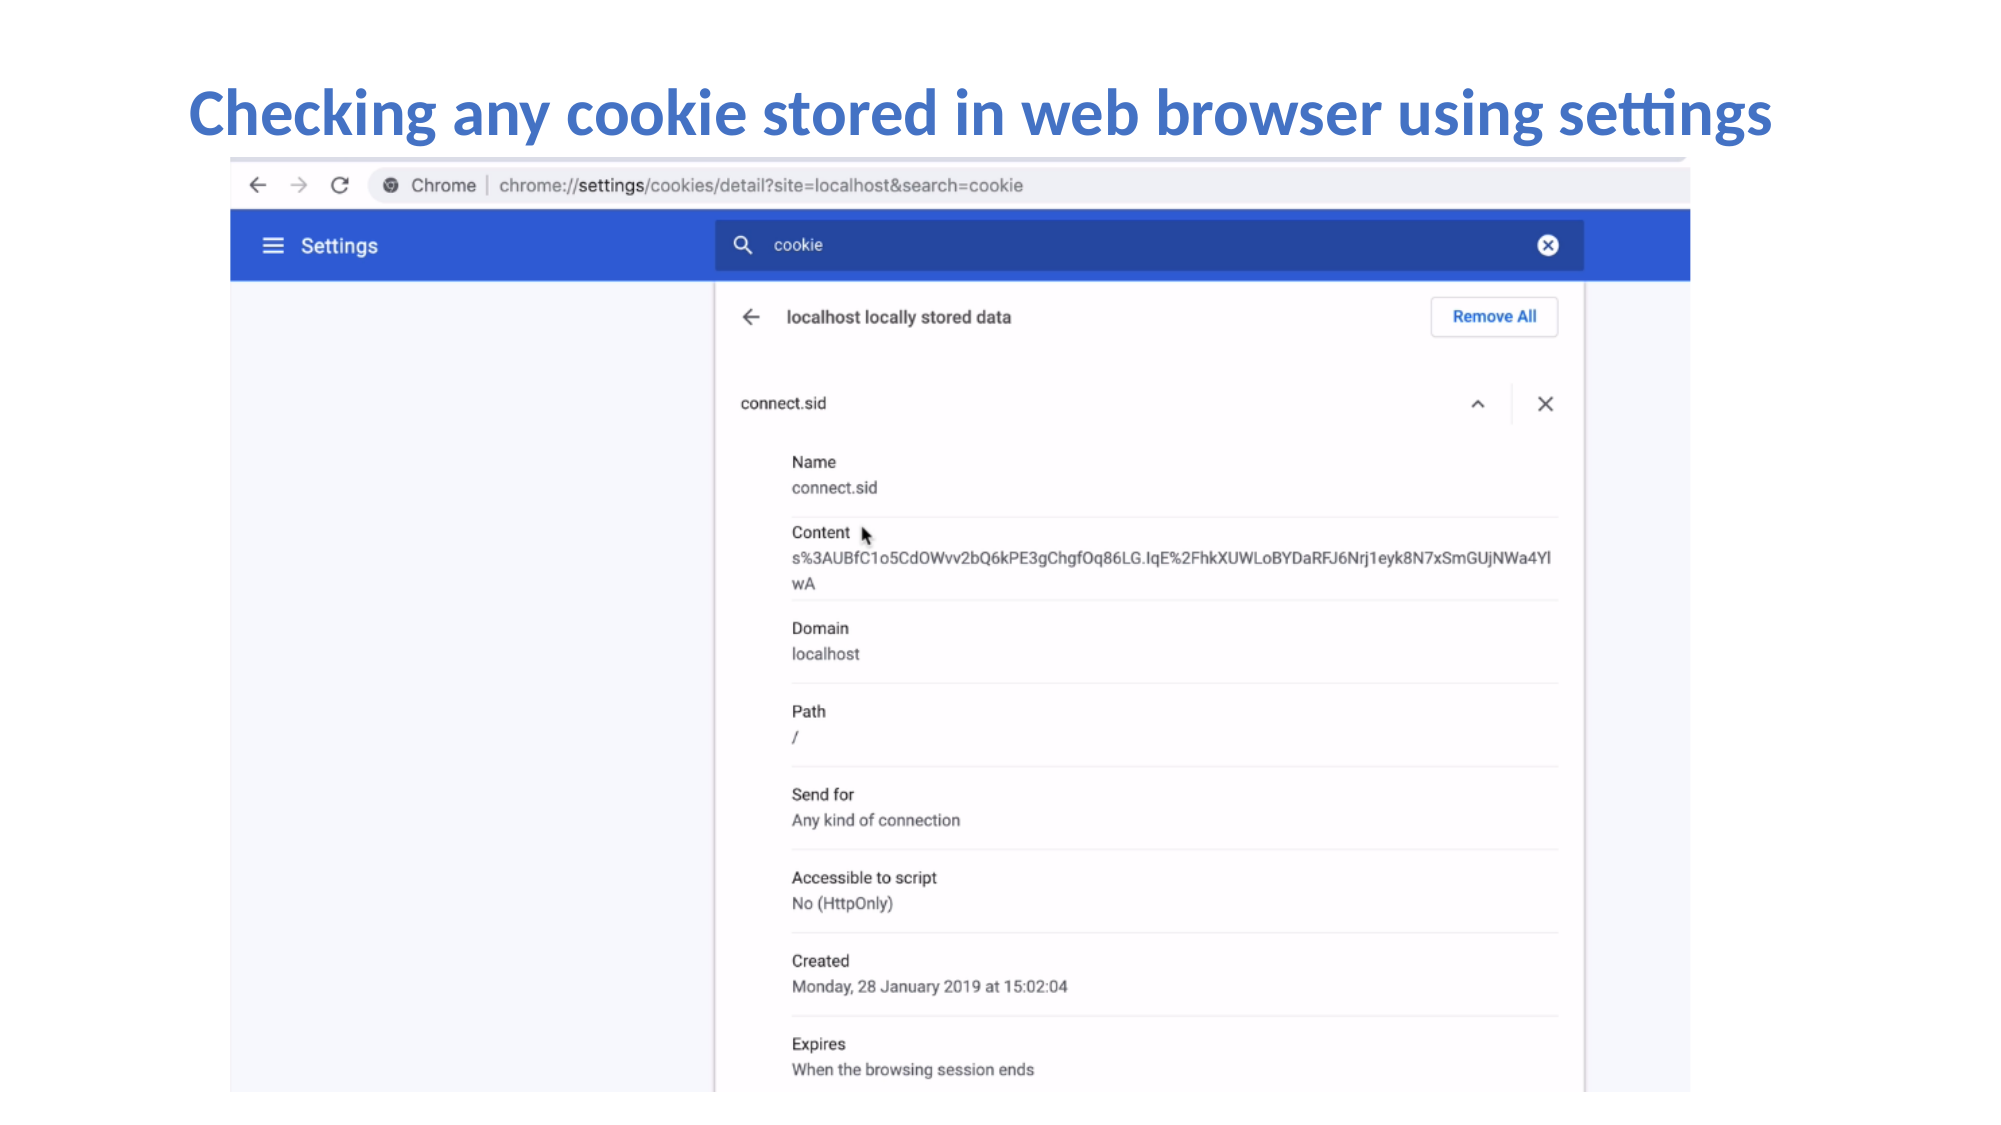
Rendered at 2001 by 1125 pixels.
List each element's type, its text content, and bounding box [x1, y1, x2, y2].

picture [230, 157, 1691, 1092]
text_box Checking any cookie stored in web browser using settings [174, 61, 1790, 157]
